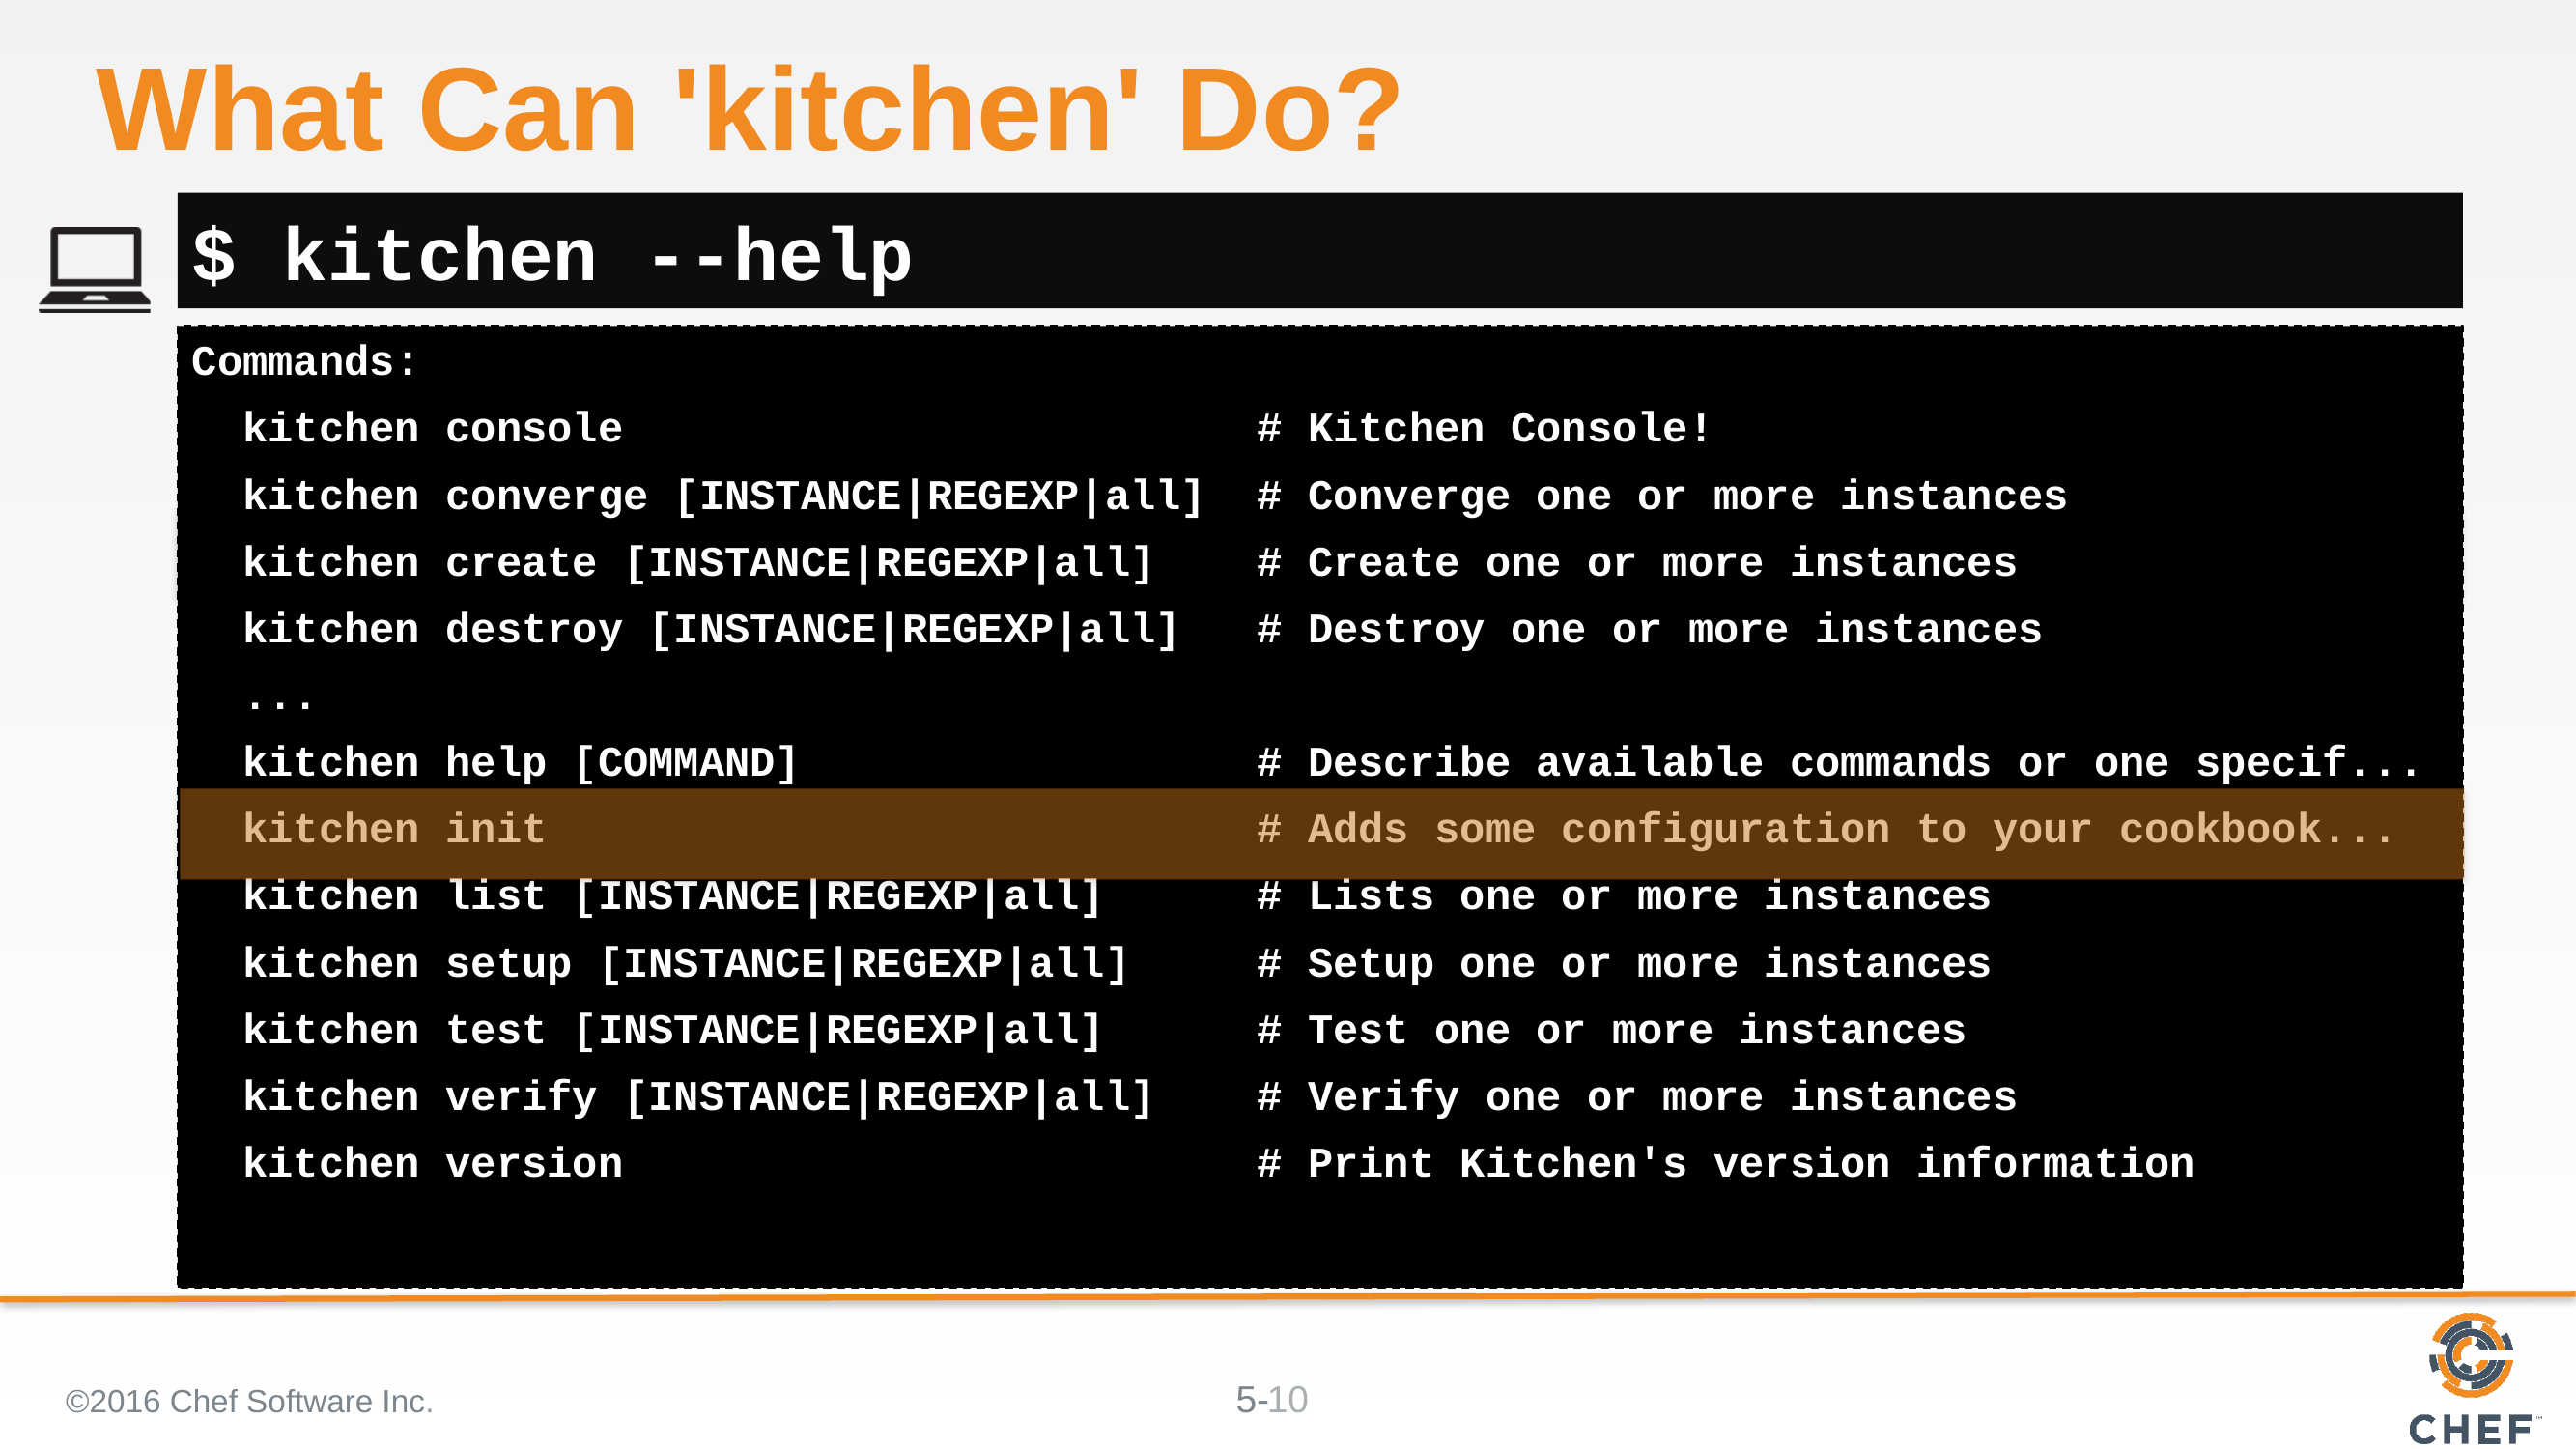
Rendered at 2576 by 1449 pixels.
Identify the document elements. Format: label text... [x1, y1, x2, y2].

slide_number 10 [998, 1359, 1578, 1437]
list $ kitchen --help [177, 192, 2463, 309]
footer ©2016 Chef Software Inc. [51, 1359, 952, 1440]
list Commands: kitchen console # Kitchen Console! kitchen converge [INSTANCE|REGEXP|all] # Converge one or more instances kitchen create [INSTANCE|REGEXP|all] # Create one or more instances kitchen destroy [INSTANCE|REGEXP|all] # Destroy one or more instances ... kitchen help [COMMAND] # Describe available commands or one specif... kitchen init # Adds some configuration to your cookbook... kitchen list [INSTANCE|REGEXP|all] # Lists one or more instances kitchen setup [INSTANCE|REGEXP|all] # Setup one or more instances kitchen test [INSTANCE|REGEXP|all] # Test one or more instances kitchen verify [INSTANCE|REGEXP|all] # Verify one or more instances kitchen version # Print Kitchen's version information [177, 886, 2464, 1289]
picture [2399, 1297, 2550, 1449]
title What Can 'kitchen' Do? [96, 48, 2463, 180]
list Commands: kitchen console # Kitchen Console! kitchen converge [INSTANCE|REGEXP|all] # Converge one or more instances kitchen create [INSTANCE|REGEXP|all] # Create one or more instances kitchen destroy [INSTANCE|REGEXP|all] # Destroy one or more instances ... kitchen help [COMMAND] # Describe available commands or one specif... kitchen init # Adds some configuration to your cookbook... kitchen list [INSTANCE|REGEXP|all] # Lists one or more instances kitchen setup [INSTANCE|REGEXP|all] # Setup one or more instances kitchen test [INSTANCE|REGEXP|all] # Test one or more instances kitchen verify [INSTANCE|REGEXP|all] # Verify one or more instances kitchen version # Print Kitchen's version information [177, 325, 2464, 792]
text_box [180, 788, 2465, 880]
